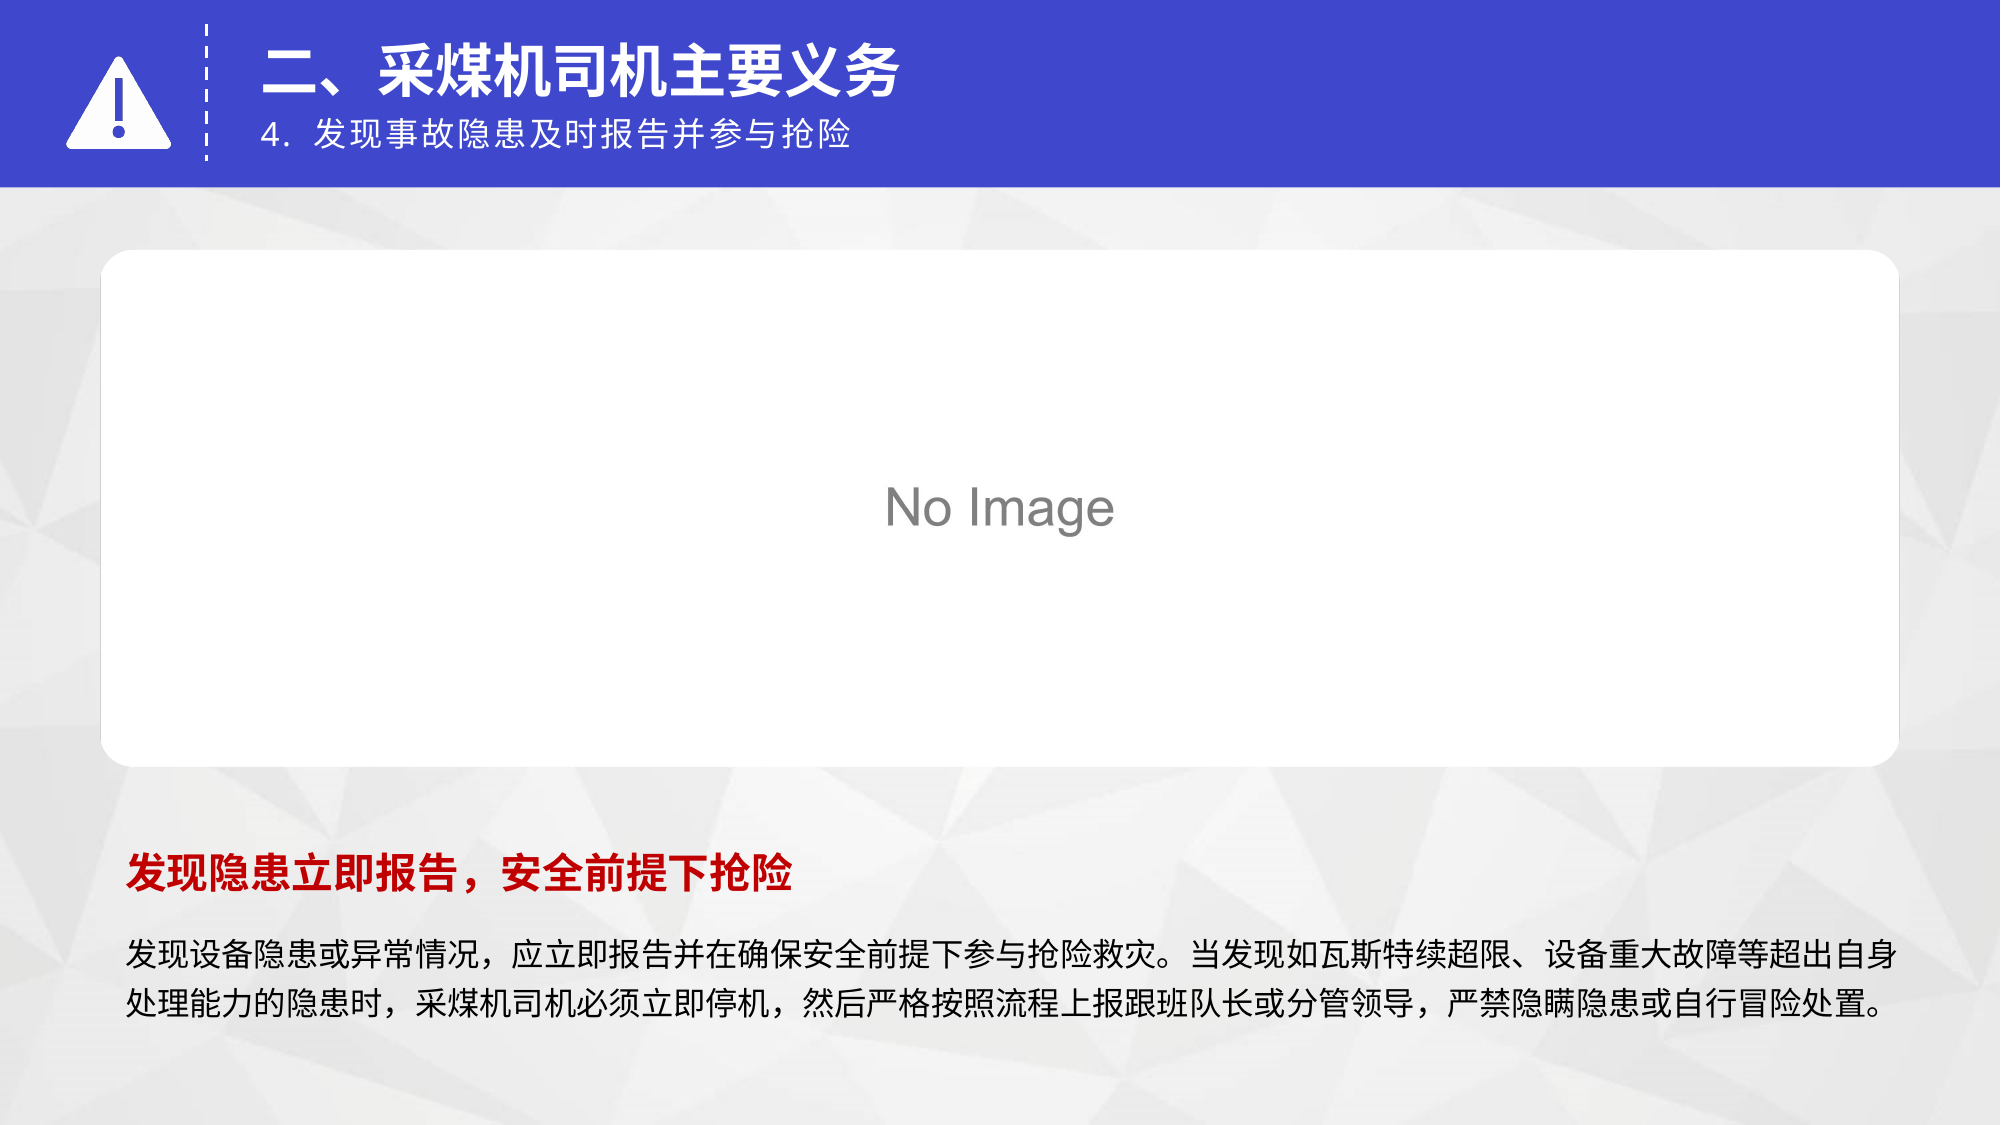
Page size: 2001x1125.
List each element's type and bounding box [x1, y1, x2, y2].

text_box [99, 841, 1901, 1026]
text_box [99, 249, 1901, 841]
picture [0, 0, 2000, 1125]
